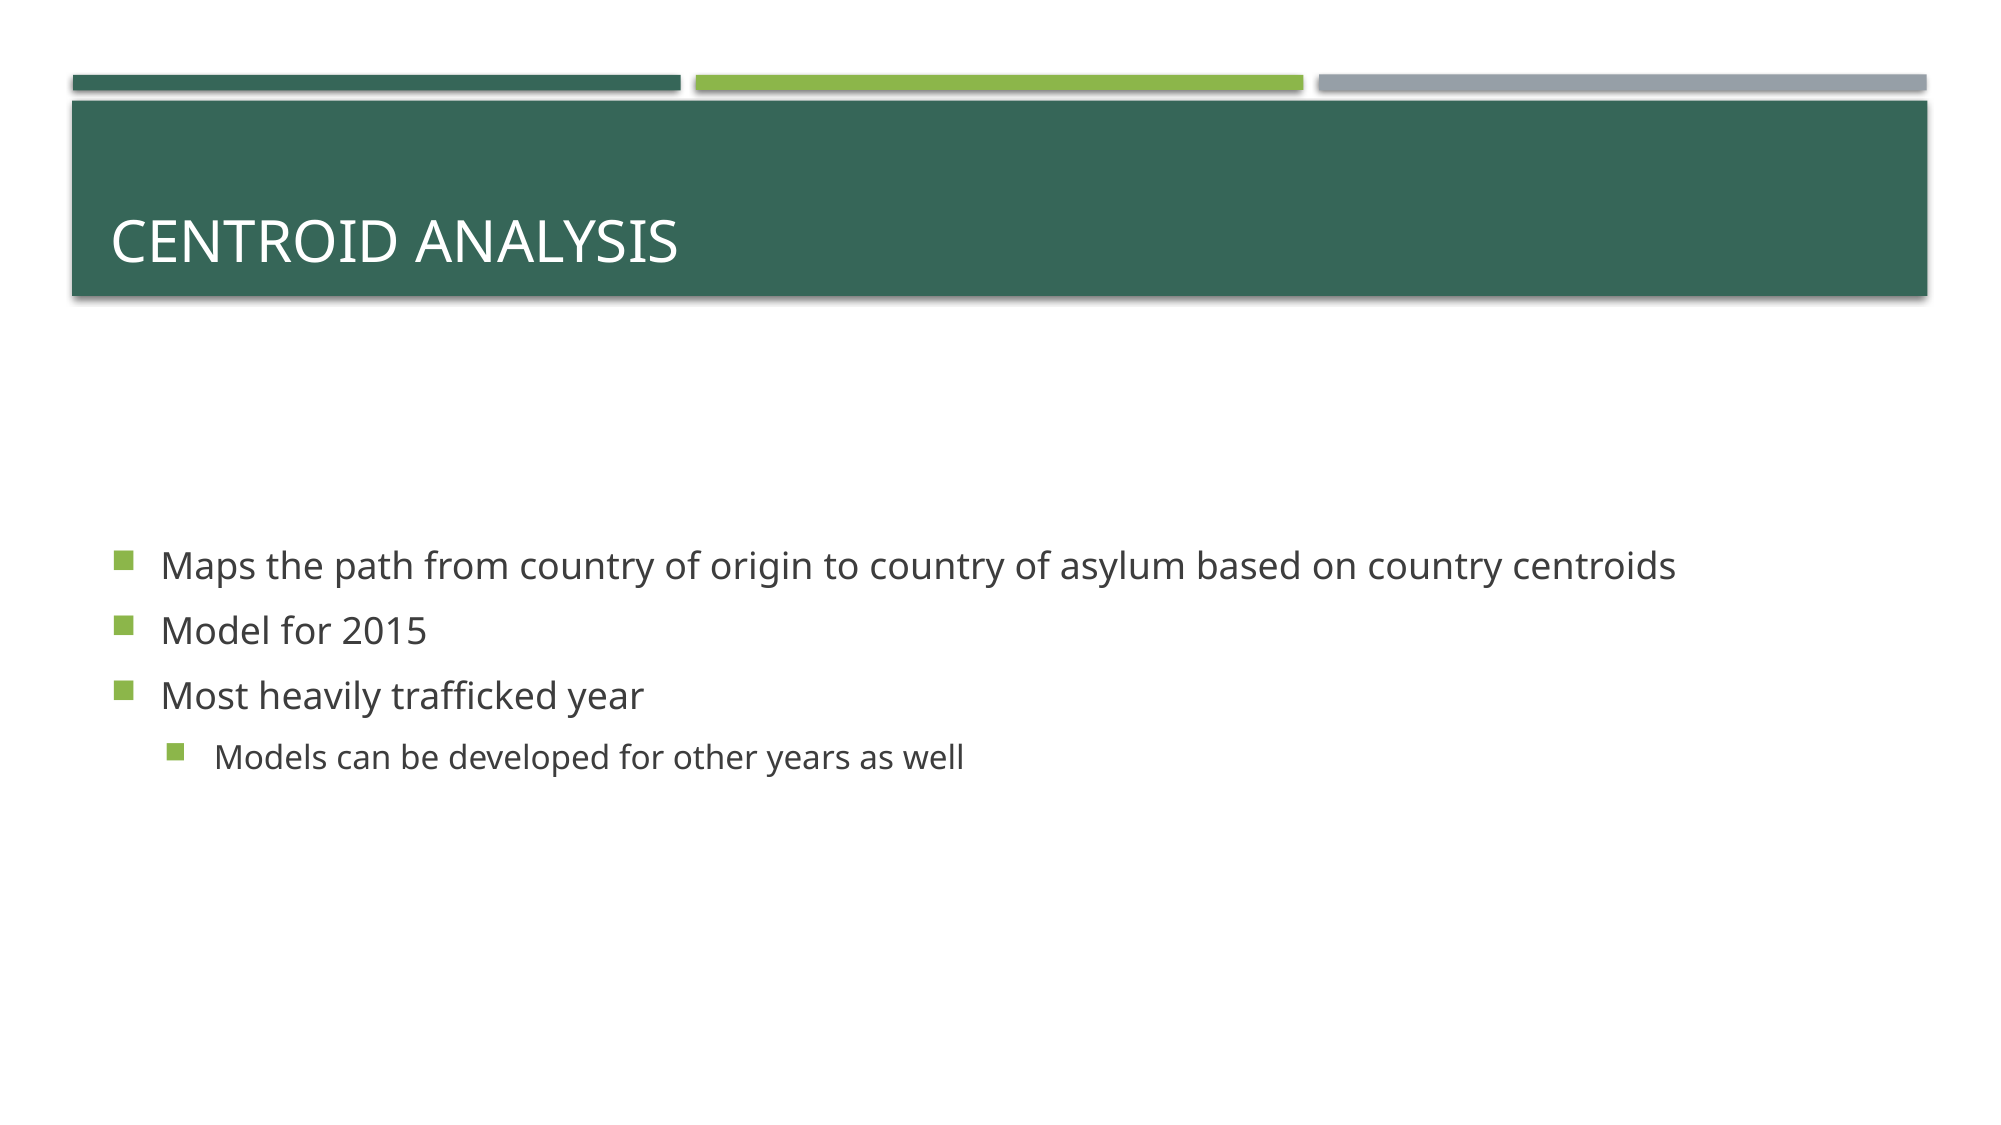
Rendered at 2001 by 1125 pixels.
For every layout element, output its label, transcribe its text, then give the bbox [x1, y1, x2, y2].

title Centroid Analysis [95, 115, 1905, 282]
list Maps the path from country of origin to country of asylum based on country centroids Model for 2015 Most heavily trafficked year Models can be developed for other years as well [95, 357, 1905, 962]
